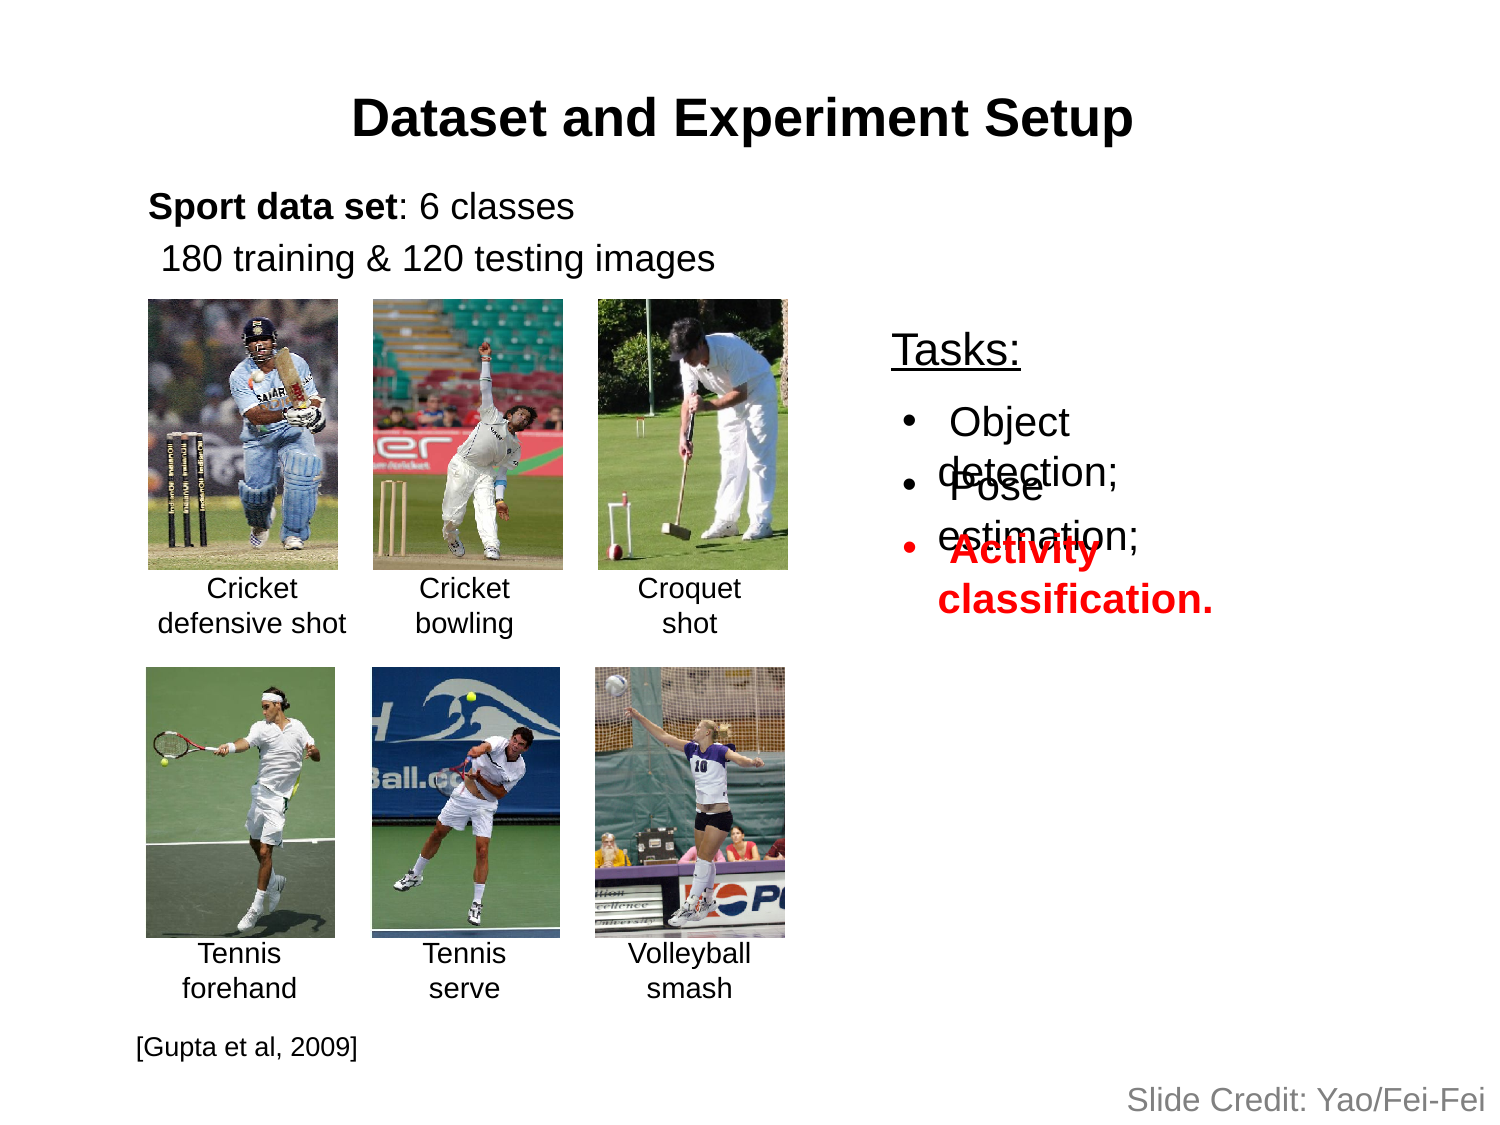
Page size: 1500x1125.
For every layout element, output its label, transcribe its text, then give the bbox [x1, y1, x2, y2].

text_box Dataset and Experiment Setup [324, 74, 1163, 150]
text_box Object detection; [887, 387, 1263, 451]
text_box Tasks: [874, 312, 1038, 383]
text_box Pose estimation; [887, 451, 1263, 514]
text_box Slide Credit: Yao/Fei-Fei [1111, 1070, 1500, 1125]
text_box Activity classification. [887, 514, 1388, 630]
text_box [120, 174, 788, 1071]
